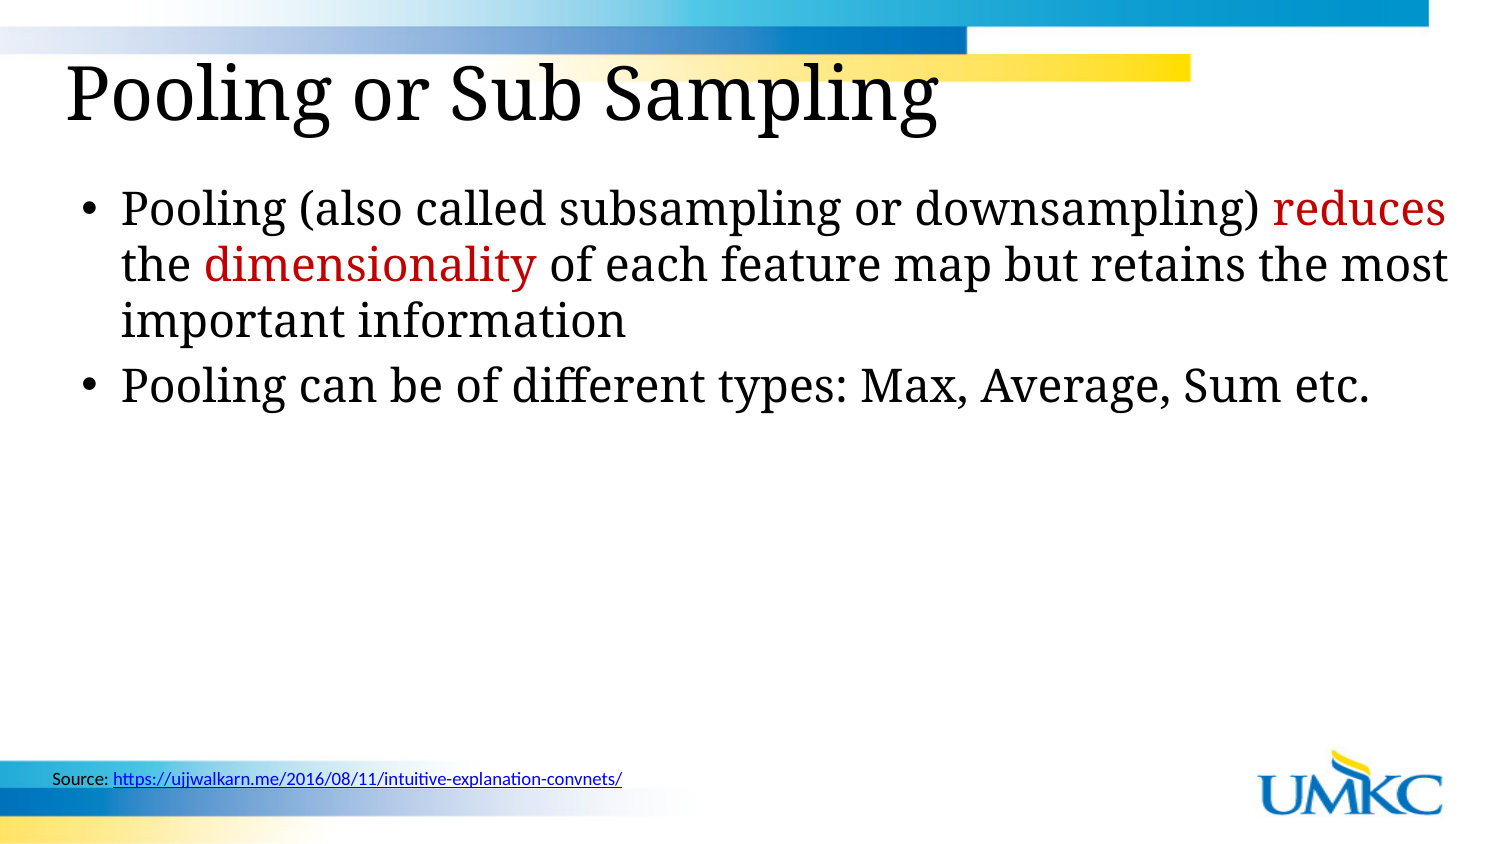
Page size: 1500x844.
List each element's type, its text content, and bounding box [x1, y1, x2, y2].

picture [0, 0, 1500, 844]
text_box Source: https://ujjwalkarn.me/2016/08/11/intuitive-explanation-convnets/ [37, 759, 700, 797]
list Pooling (also called subsampling or downsampling) reduces the dimensionality of each feature map but retains the most important information Pooling can be of different types: Max, Average, Sum etc. [66, 171, 1475, 460]
title Pooling or Sub Sampling [50, 46, 1338, 135]
